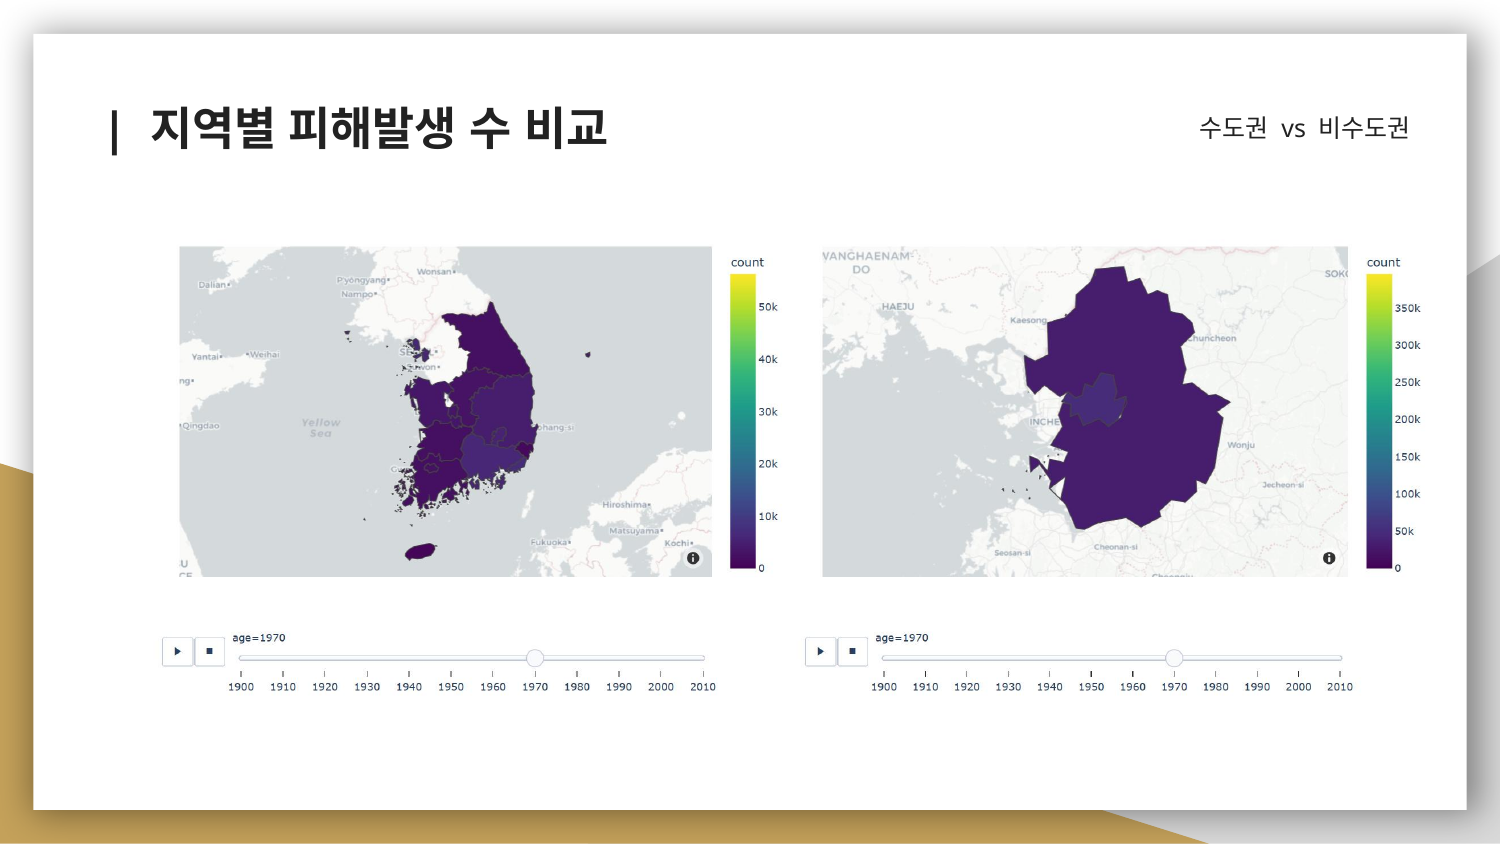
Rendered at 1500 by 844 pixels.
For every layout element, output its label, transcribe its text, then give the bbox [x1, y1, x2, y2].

title | 지역별 피해발생 수 비교 [86, 84, 1117, 195]
picture [152, 239, 785, 701]
picture [795, 239, 1428, 701]
title 수도권 vs 비수도권 [796, 72, 1426, 183]
